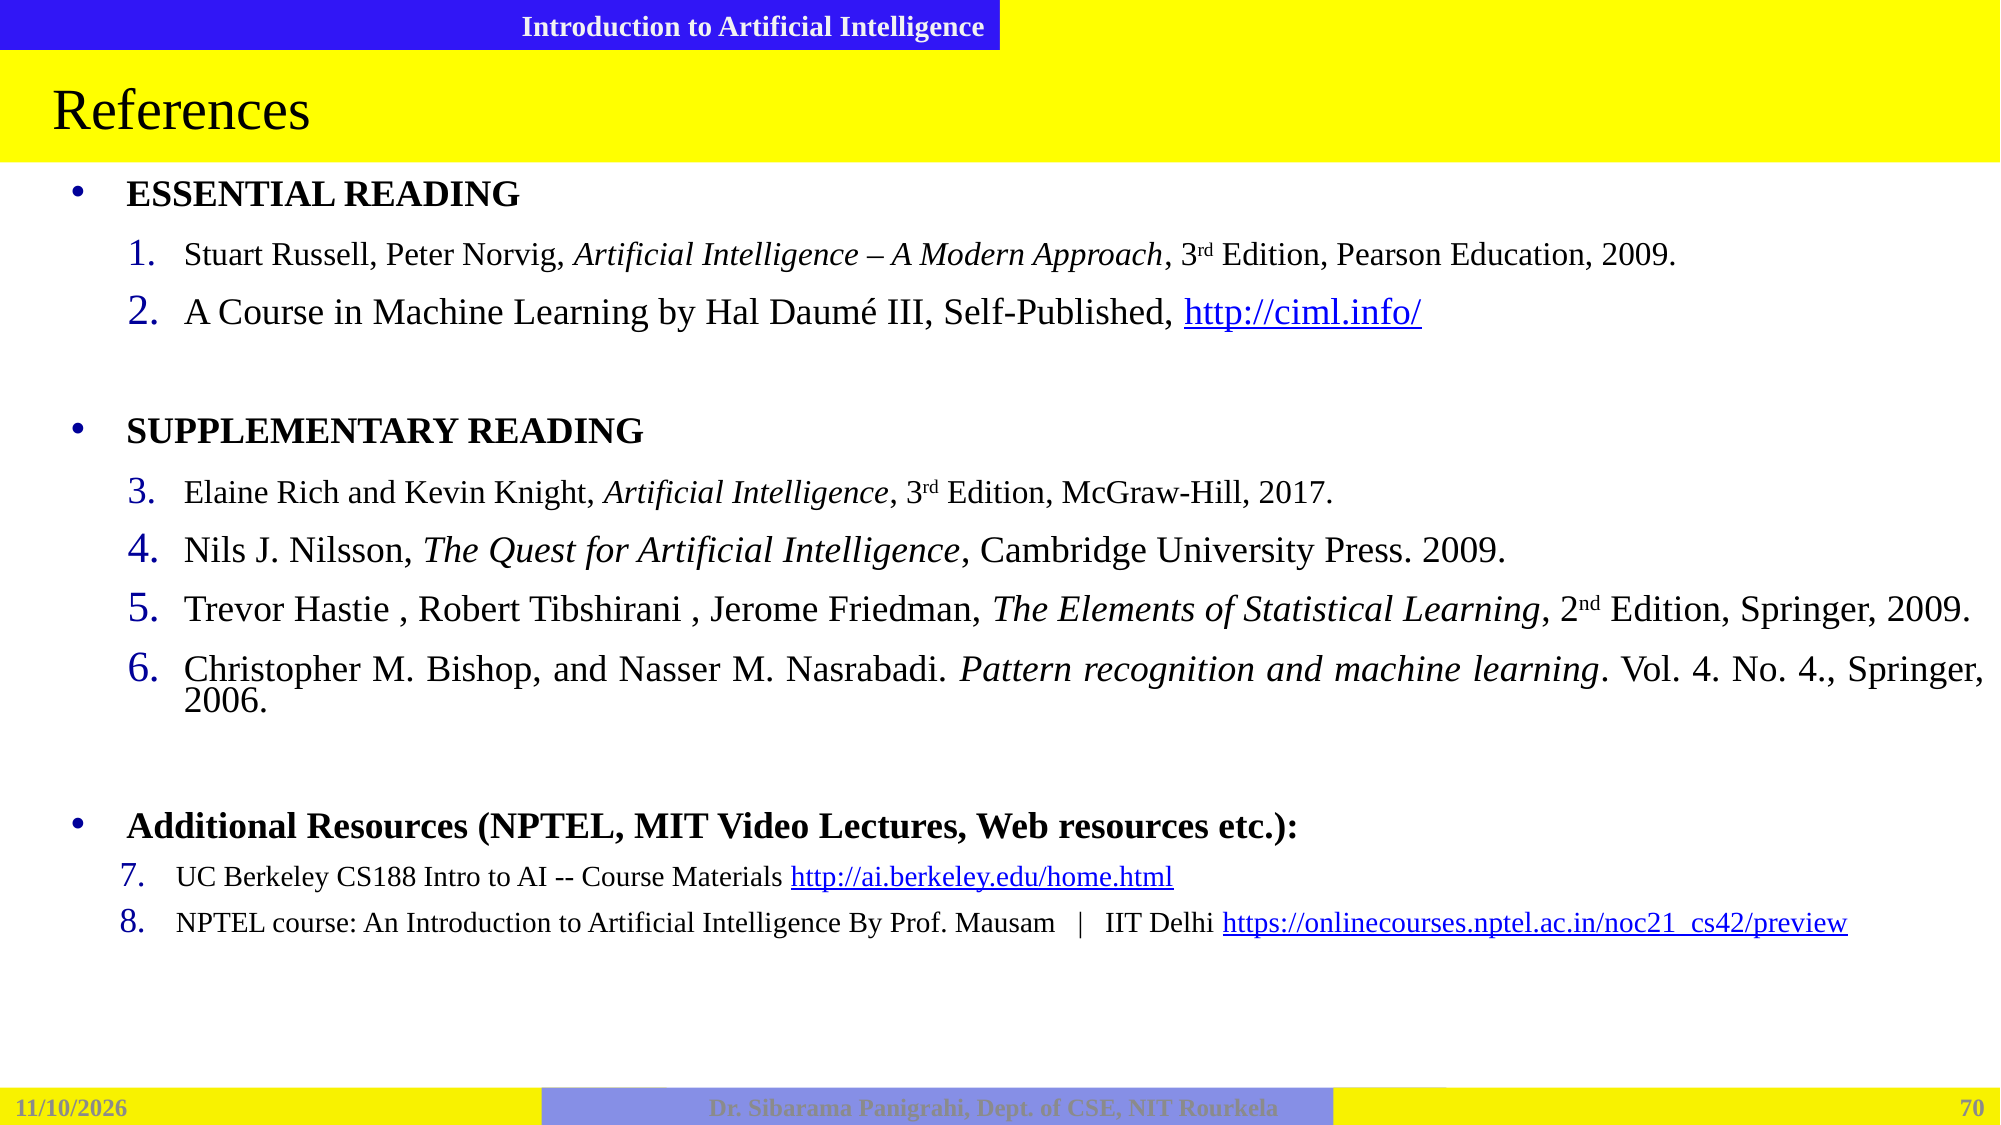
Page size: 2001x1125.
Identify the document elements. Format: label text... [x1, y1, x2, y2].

slide_number 70 [1333, 1087, 2000, 1125]
footer Dr. Sibarama Panigrahi, Dept. of CSE, NIT Rourkela [541, 1087, 1333, 1125]
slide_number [0, 1087, 541, 1125]
title References [0, 50, 2000, 163]
list ESSENTIAL READING Stuart Russell, Peter Norvig, Artificial Intelligence – A Modern Approach, 3rd Edition, Pearson Education, 2009. A Course in Machine Learning by Hal Daumé III, Self-Published, http://ciml.info/ SUPPLEMENTARY READING Elaine Rich and Kevin Knight, Artificial Intelligence, 3rd Edition, McGraw-Hill, 2017. Nils J. Nilsson, The Quest for Artificial Intelligence, Cambridge University Press. 2009. Trevor Hastie , Robert Tibshirani , Jerome Friedman, The Elements of Statistical Learning, 2nd Edition, Springer, 2009. Christopher M. Bishop, and Nasser M. Nasrabadi. Pattern recognition and machine learning. Vol. 4. No. 4., Springer, 2006. Additional Resources (NPTEL, MIT Video Lectures, Web resources etc.): UC Berkeley CS188 Intro to AI -- Course Materials http://ai.berkeley.edu/home.html NPTEL course: An Introduction to Artificial Intelligence By Prof. Mausam | IIT Delhi https://onlinecourses.nptel.ac.in/noc21_cs42/preview [0, 174, 2000, 1087]
